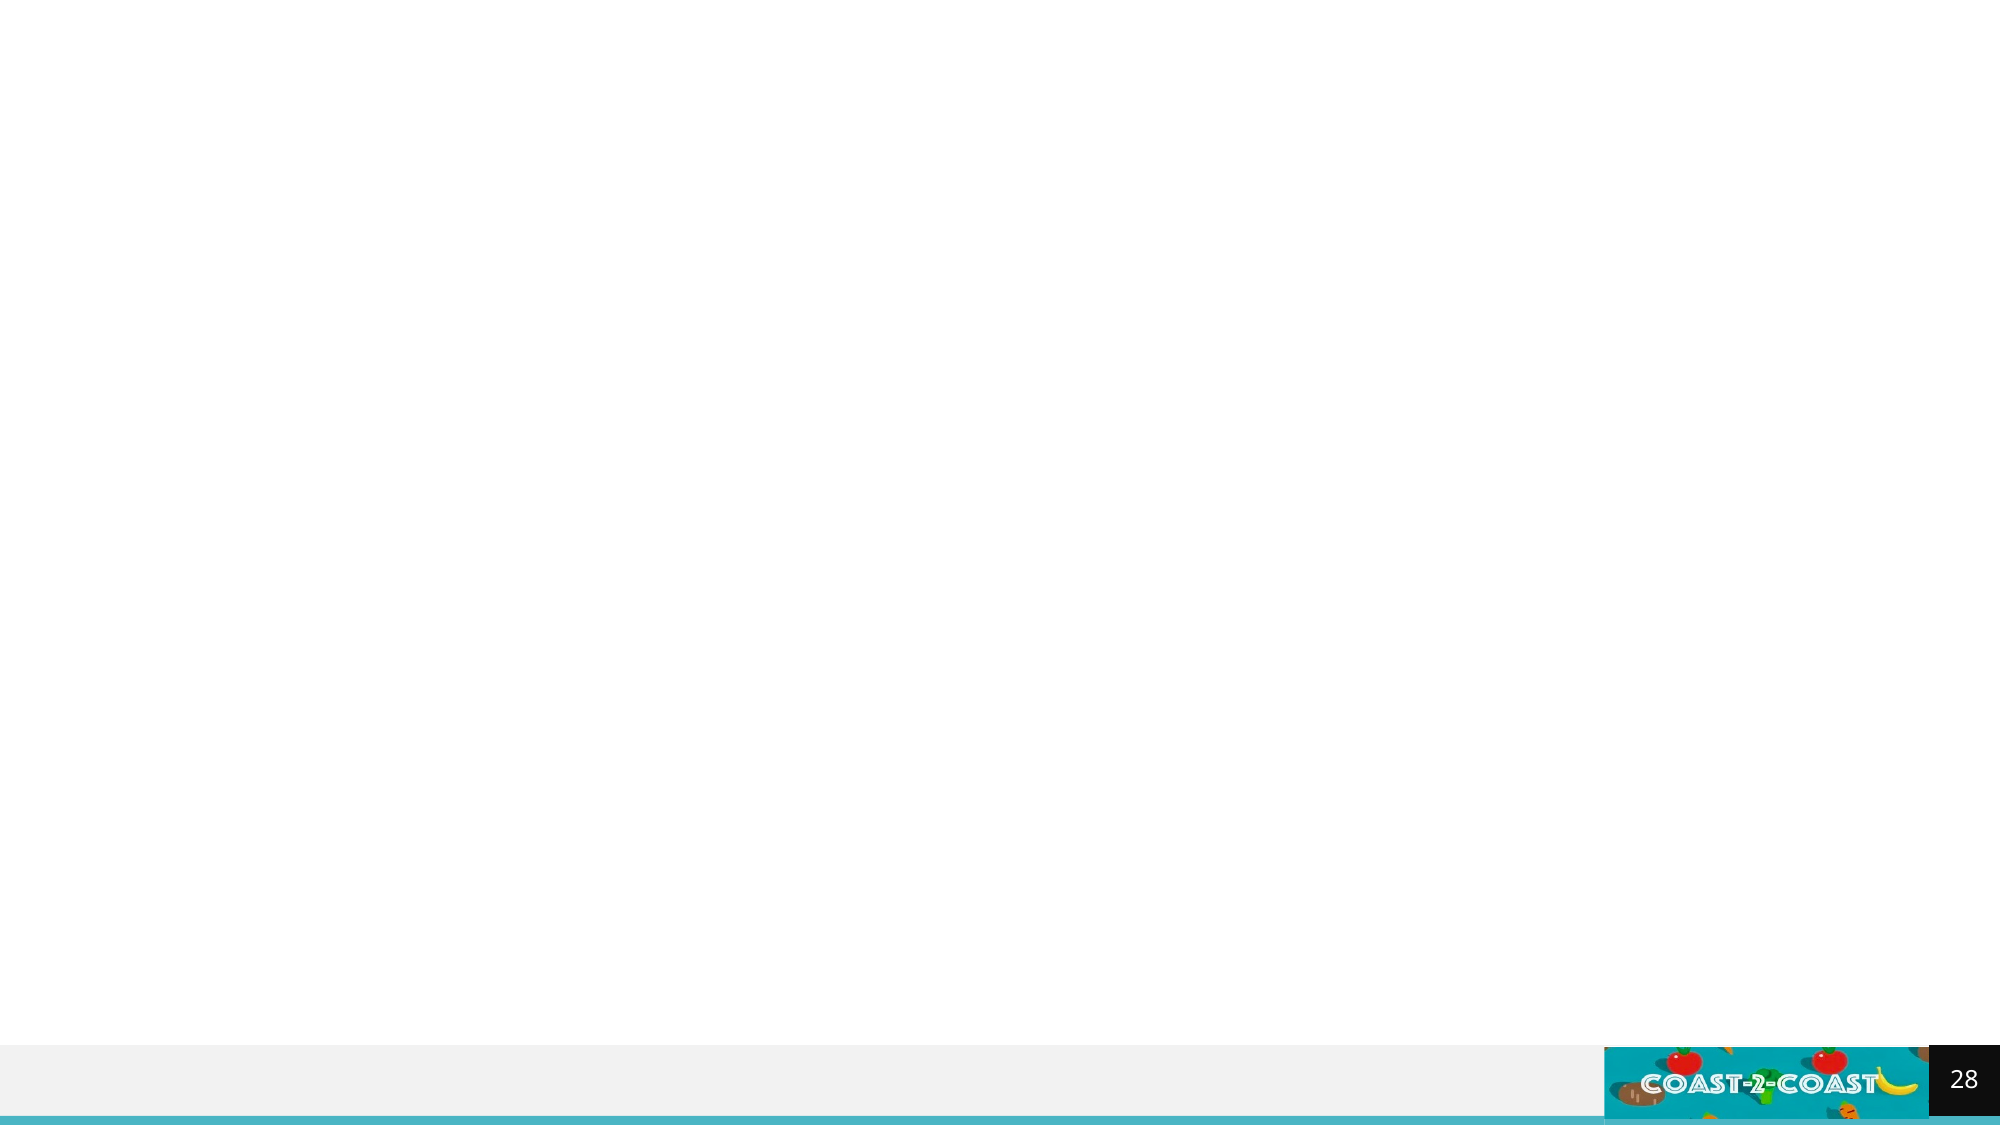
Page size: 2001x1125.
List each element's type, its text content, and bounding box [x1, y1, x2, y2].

picture [1604, 1047, 1930, 1119]
slide_number 28 [1929, 1045, 2000, 1116]
